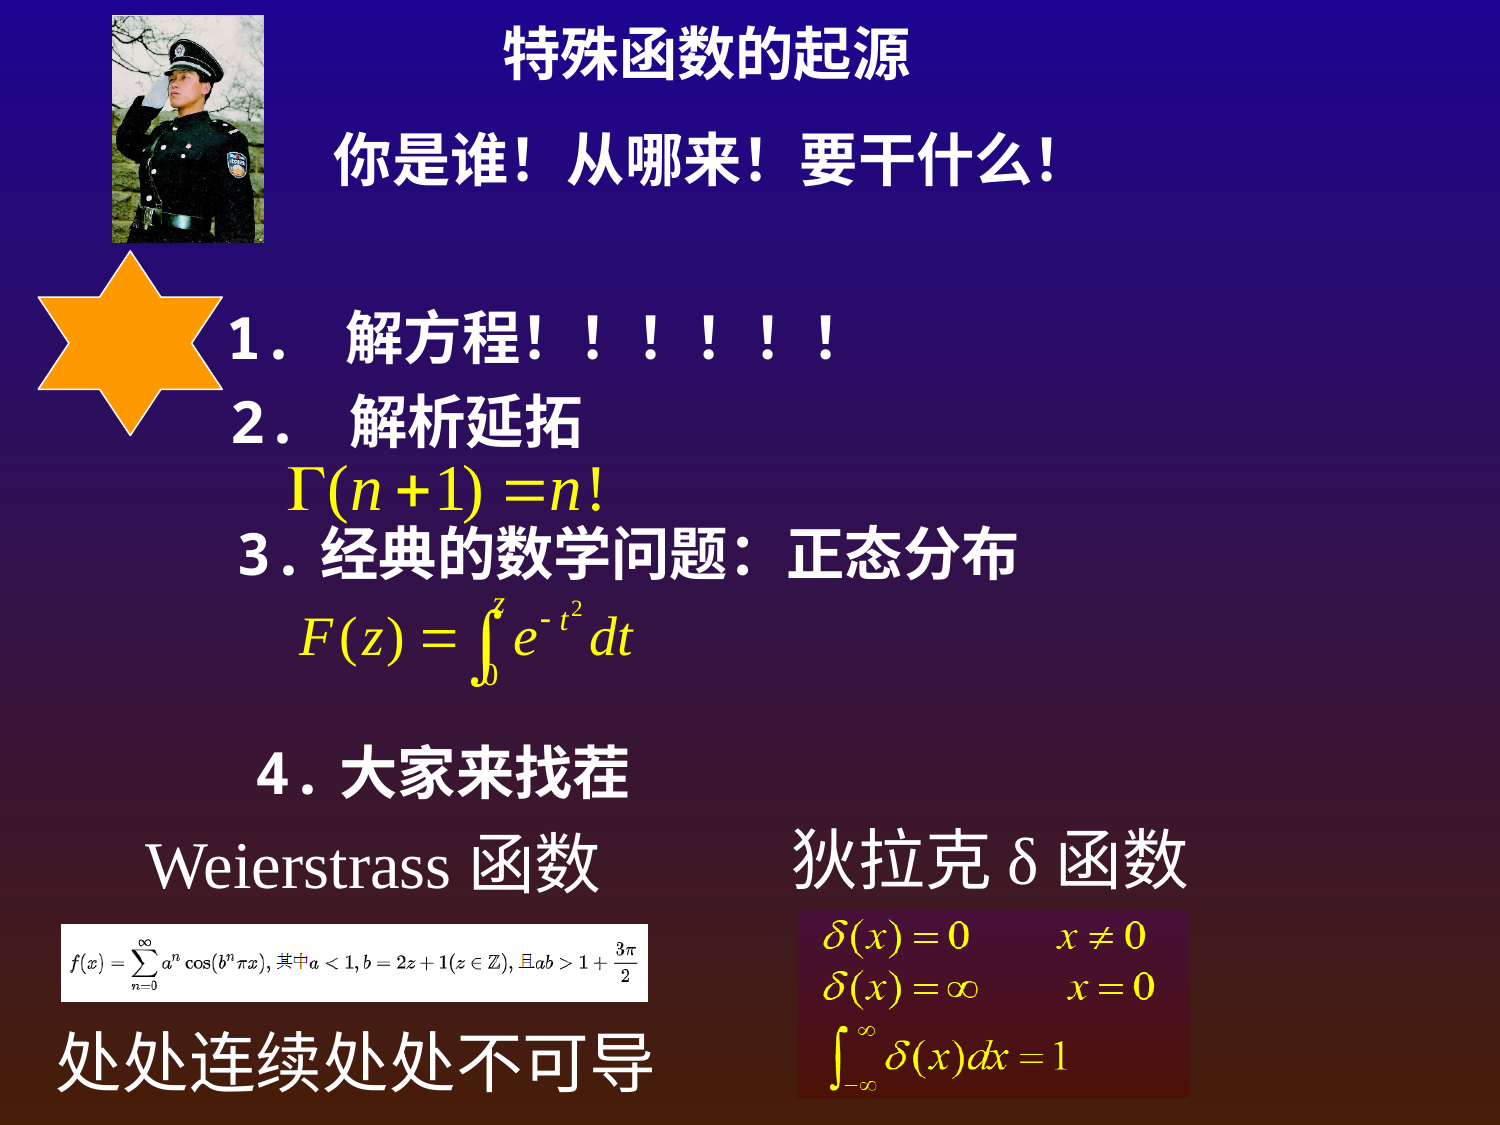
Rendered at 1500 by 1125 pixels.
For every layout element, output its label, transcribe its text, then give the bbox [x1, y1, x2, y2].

text_box 特殊函数的起源 [487, 9, 926, 95]
text_box 狄拉克δ函数 [776, 810, 1204, 906]
picture [112, 15, 264, 243]
text_box [38, 250, 223, 436]
text_box 处处连续处处不可导 [41, 1013, 672, 1108]
text_box 3.经典的数学问题：正态分布 [221, 510, 1035, 595]
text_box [277, 450, 609, 538]
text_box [289, 576, 647, 698]
picture [797, 910, 1190, 1098]
text_box 4.大家来找茬 [240, 729, 646, 814]
text_box 2. 解析延拓 [215, 377, 597, 463]
picture [61, 924, 648, 1002]
text_box Weierstrass函数 [131, 814, 617, 909]
text_box 你是谁！从哪来！要干什么！ [319, 115, 1107, 201]
text_box 1. 解方程！！！！！！ [211, 293, 885, 379]
